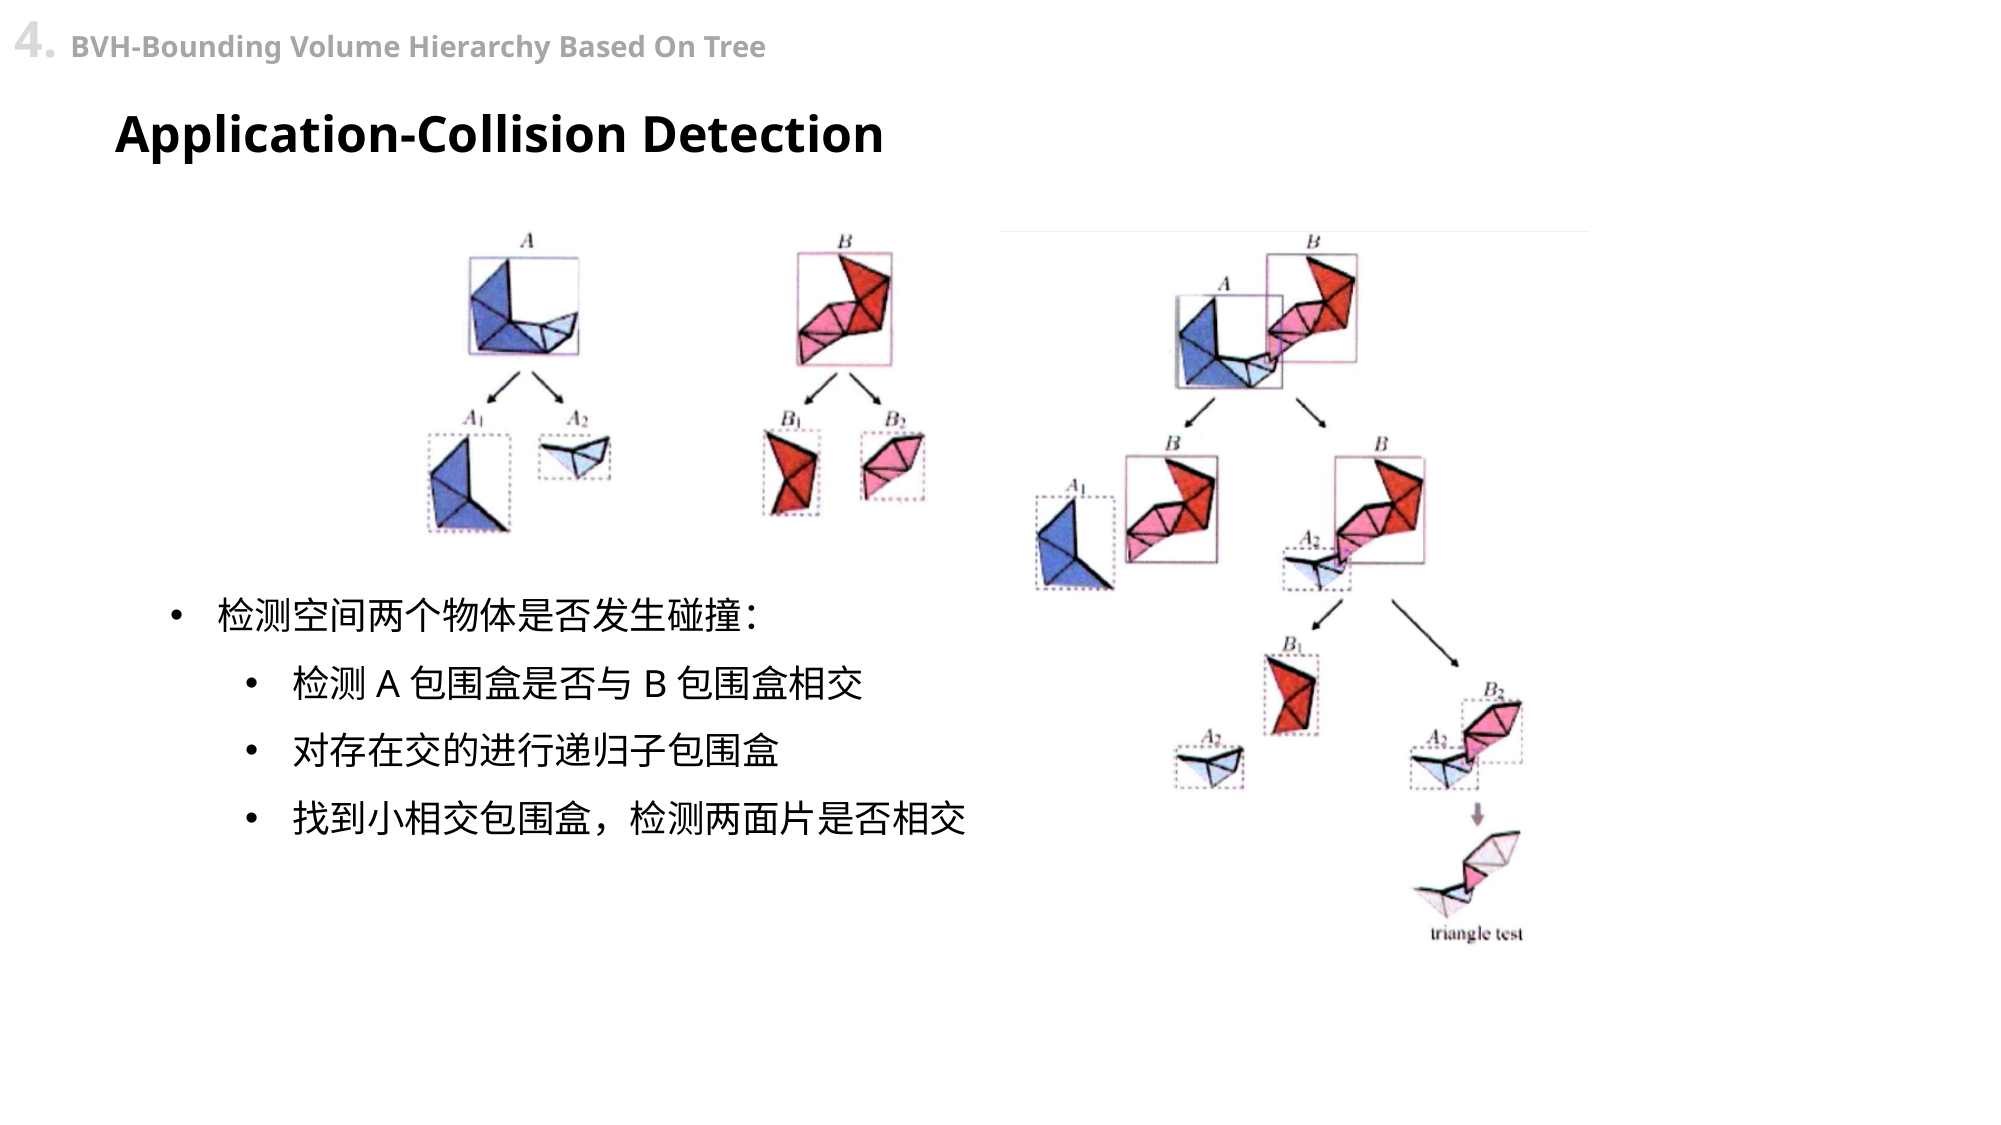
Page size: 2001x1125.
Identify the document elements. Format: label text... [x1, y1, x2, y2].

picture [370, 214, 951, 544]
text_box 检测空间两个物体是否发生碰撞： 检测A包围盒是否与B包围盒相交 对存在交的进行递归子包围盒 找到小相交包围盒，检测两面片是否相交 [155, 562, 999, 848]
text_box Application-Collision Detection [100, 95, 1900, 171]
picture [999, 231, 1589, 947]
text_box 4. BVH-Bounding Volume Hierarchy Based On Tree [0, 0, 1799, 110]
